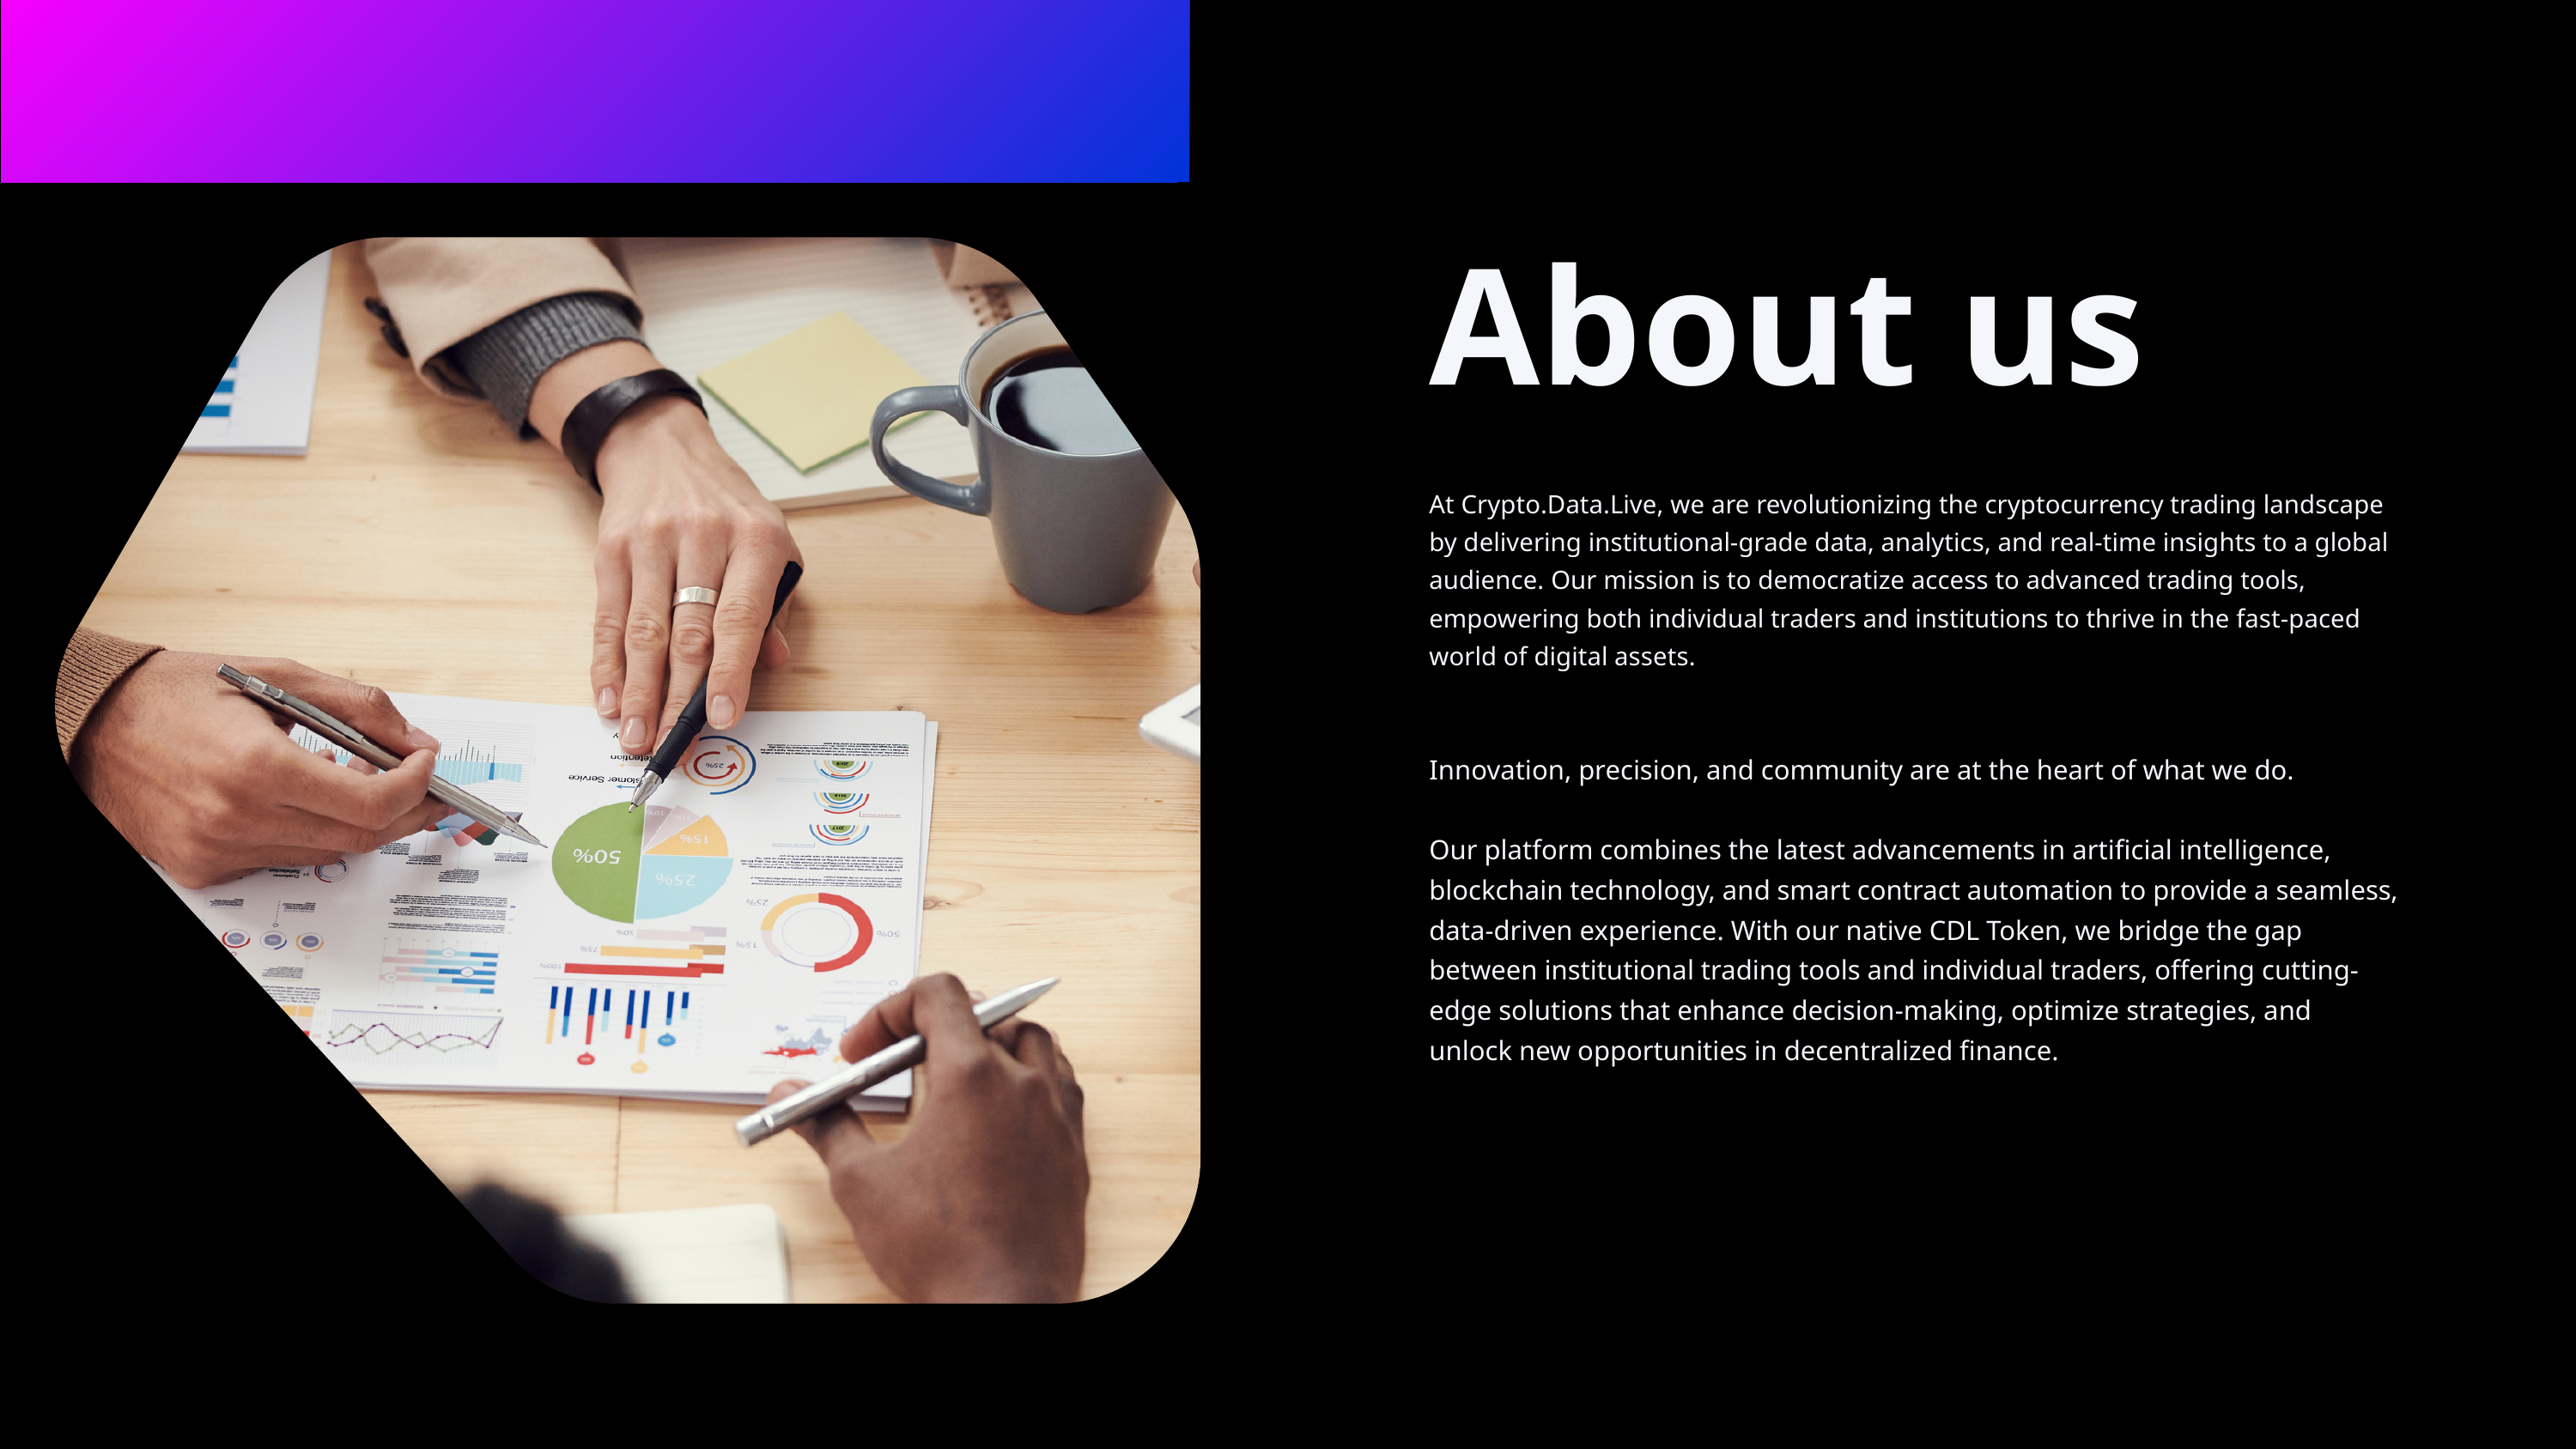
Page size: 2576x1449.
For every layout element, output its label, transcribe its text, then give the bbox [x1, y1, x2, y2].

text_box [54, 237, 1201, 1304]
text_box At Crypto.Data.Live, we are revolutionizing the cryptocurrency trading landscape by delivering institutional-grade data, analytics, and real-time insights to a global audience. Our mission is to democratize access to advanced trading tools, empowering both individual traders and institutions to thrive in the fast-paced world of digital assets. [1429, 481, 2399, 671]
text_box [1, 0, 1190, 183]
text_box Innovation, precision, and community are at the heart of what we do. Our platform combines the latest advancements in artificial intelligence, blockchain technology, and smart contract automation to provide a seamless, data-driven experience. With our native CDL Token, we bridge the gap between institutional trading tools and individual traders, offering cutting-edge solutions that enhance decision-making, optimize strategies, and unlock new opportunities in decentralized finance. [1429, 745, 2399, 1106]
text_box About us [1429, 239, 2399, 417]
